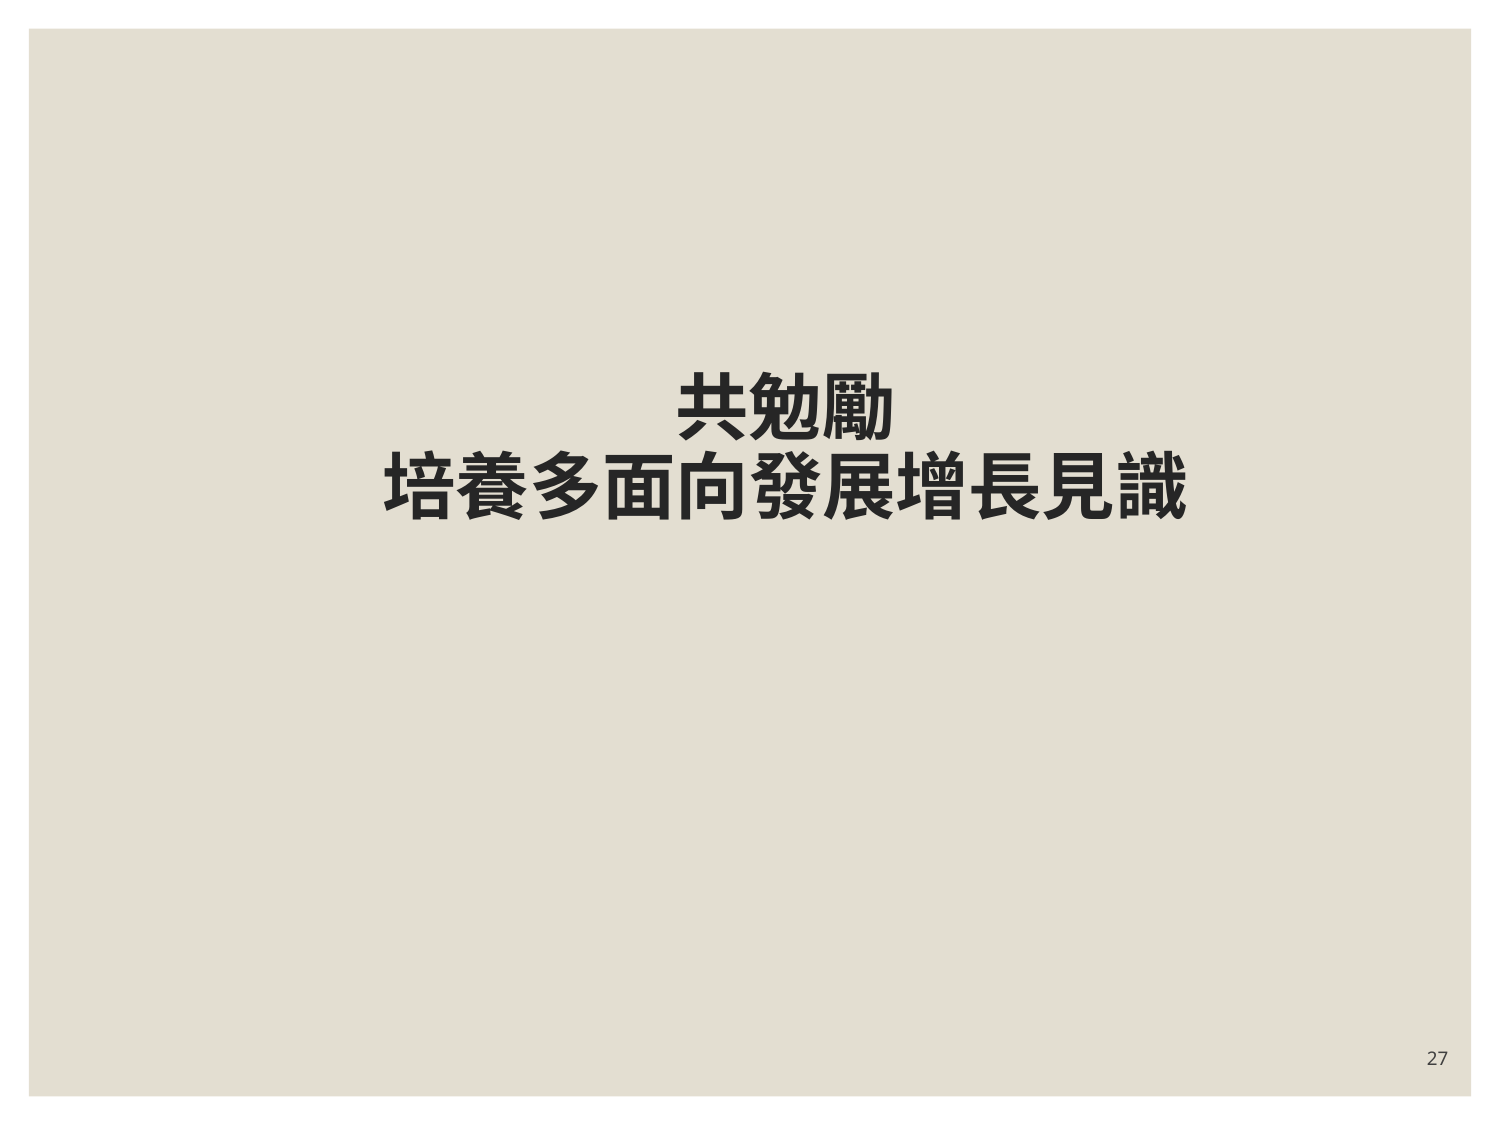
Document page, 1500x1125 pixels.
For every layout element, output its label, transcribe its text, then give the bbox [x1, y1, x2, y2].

title 共勉勵 培養多面向發展增長見識 [336, 338, 1235, 564]
slide_number 27 [1283, 1035, 1464, 1080]
